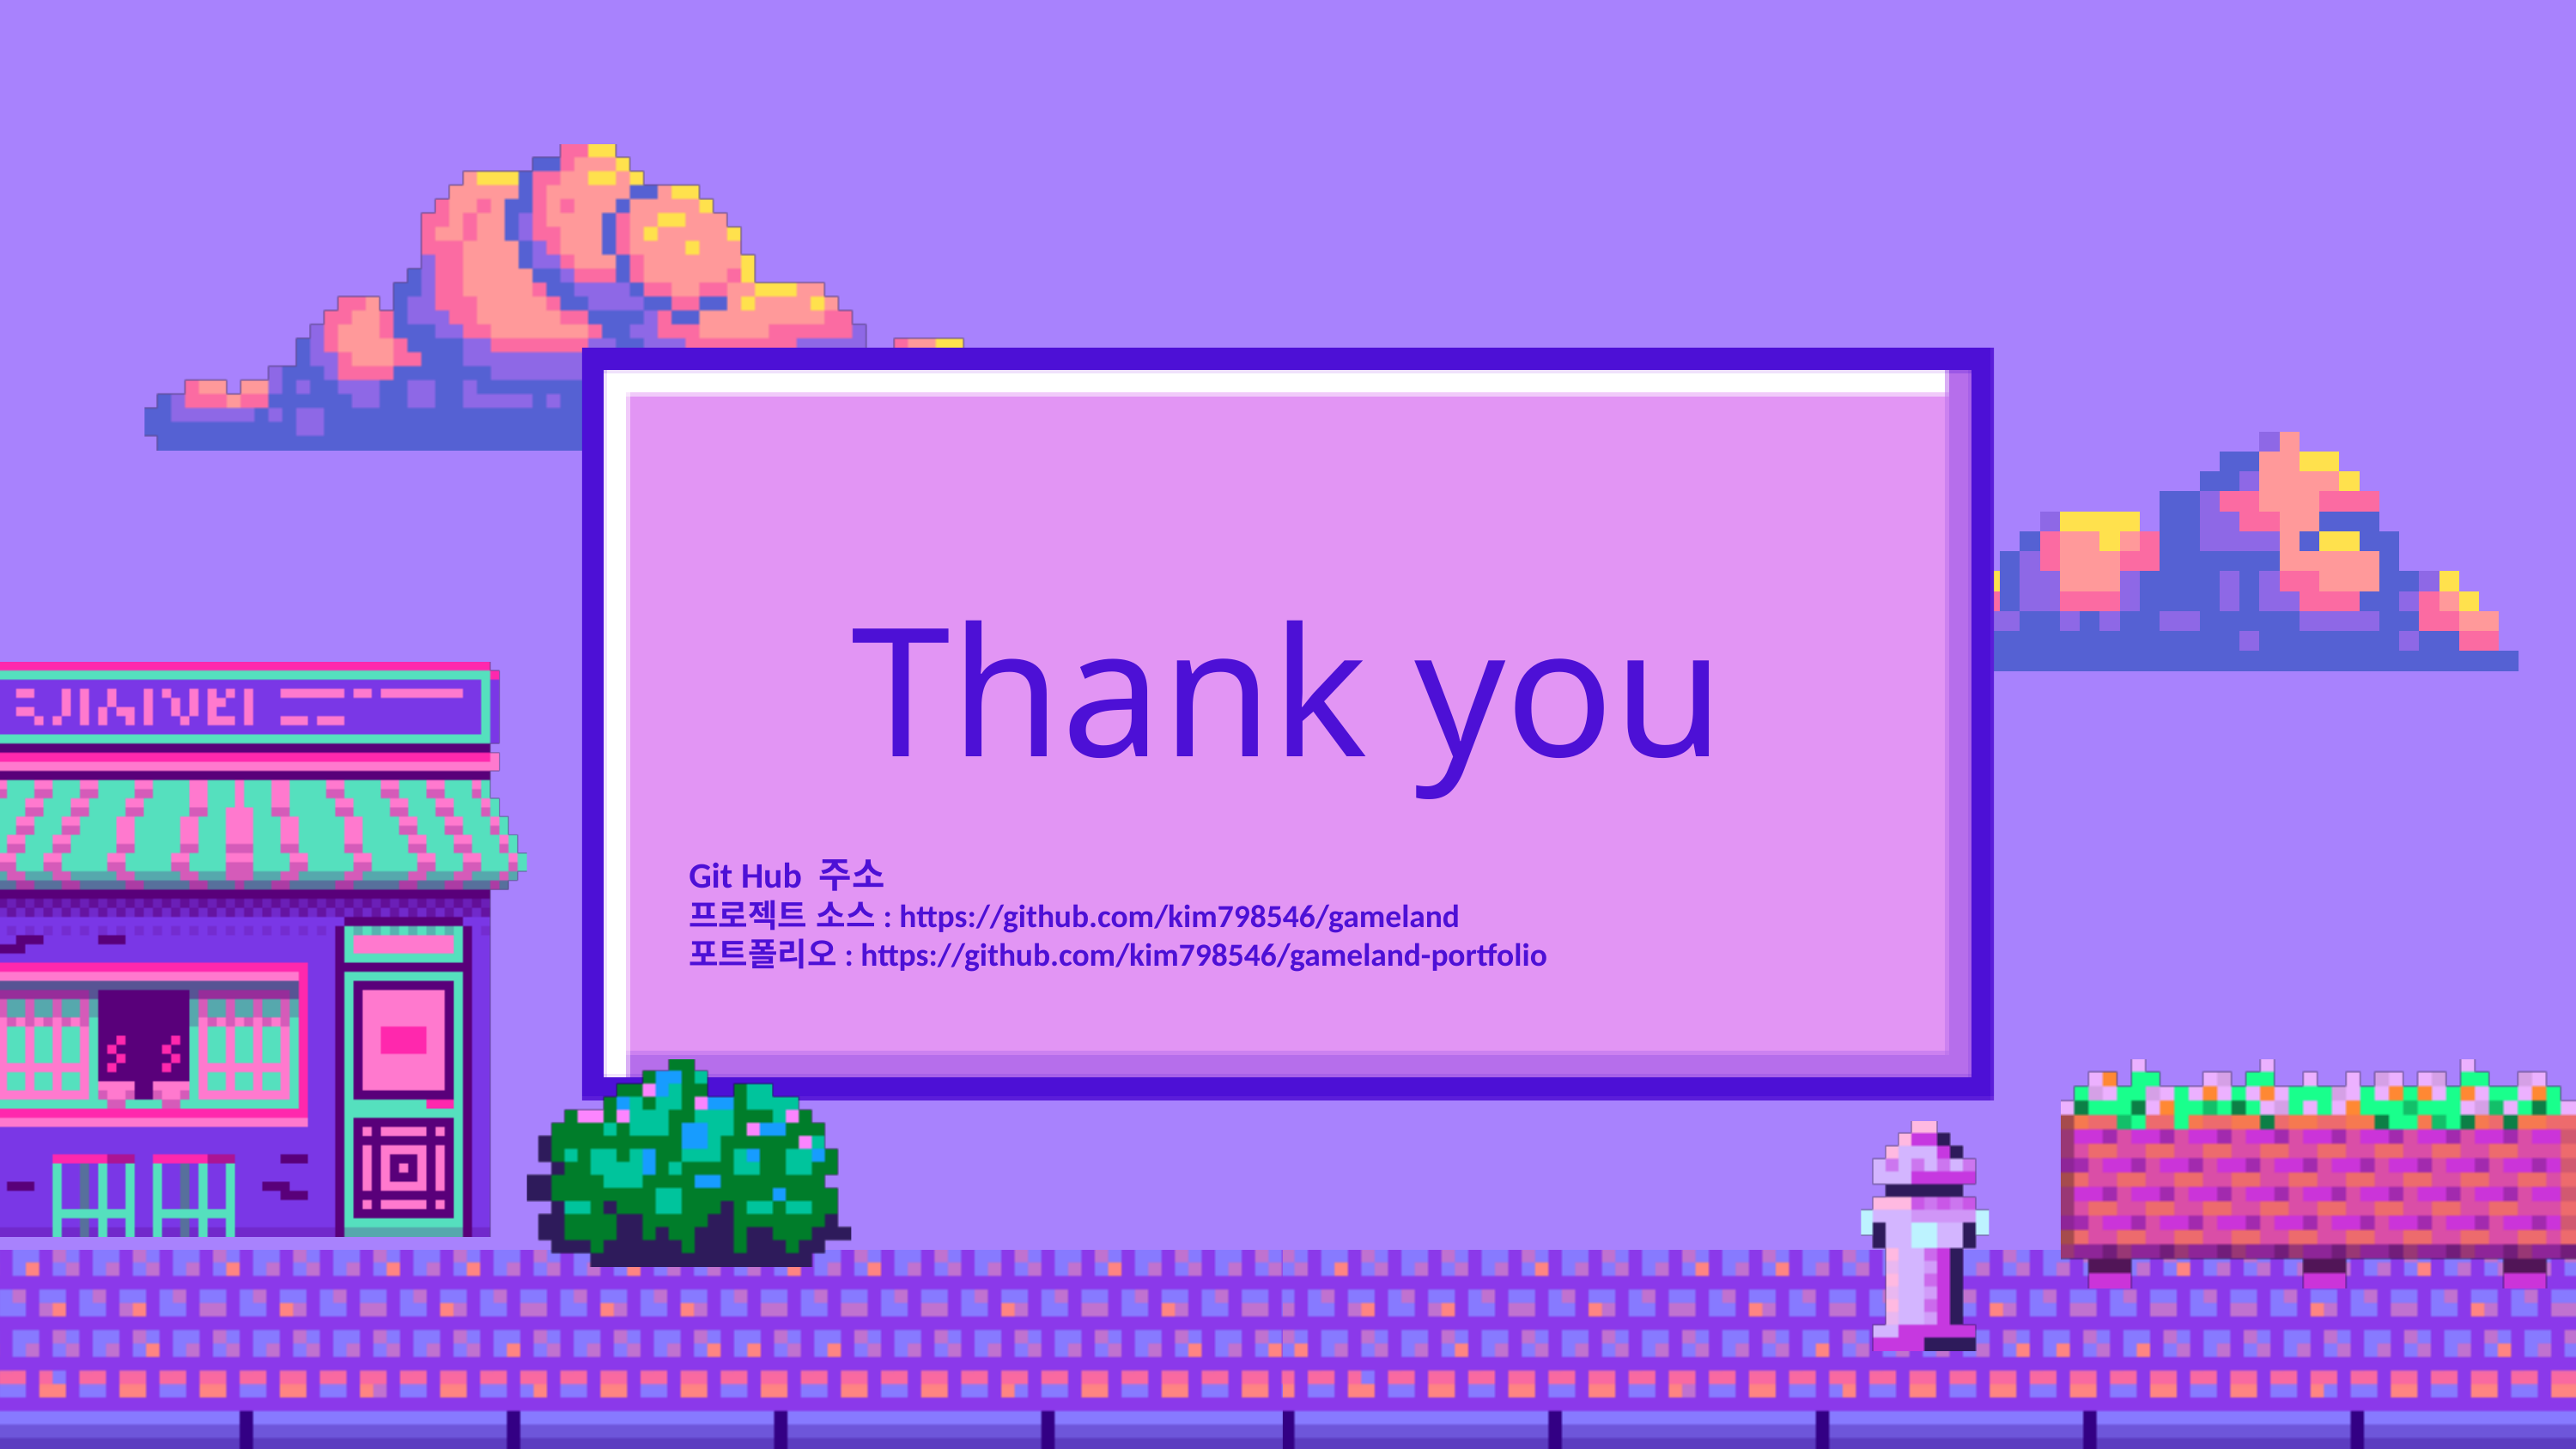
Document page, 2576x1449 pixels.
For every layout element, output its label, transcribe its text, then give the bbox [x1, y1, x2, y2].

text_box [1861, 1121, 1990, 1351]
text_box [0, 1250, 1282, 1449]
text_box [1995, 432, 2519, 672]
text_box Thank you [632, 675, 1944, 793]
text_box [0, 662, 527, 1237]
text_box [581, 348, 1995, 1100]
text_box [2060, 1059, 2576, 1288]
text_box [1282, 1250, 2576, 1449]
text_box [144, 144, 1020, 451]
text_box Git Hub 주소 프로젝트 소스: https://github.com/kim798546/gameland 포트폴리오: https://github.com/kim798546/gameland-portfolio [674, 852, 1912, 973]
text_box [526, 1059, 852, 1267]
